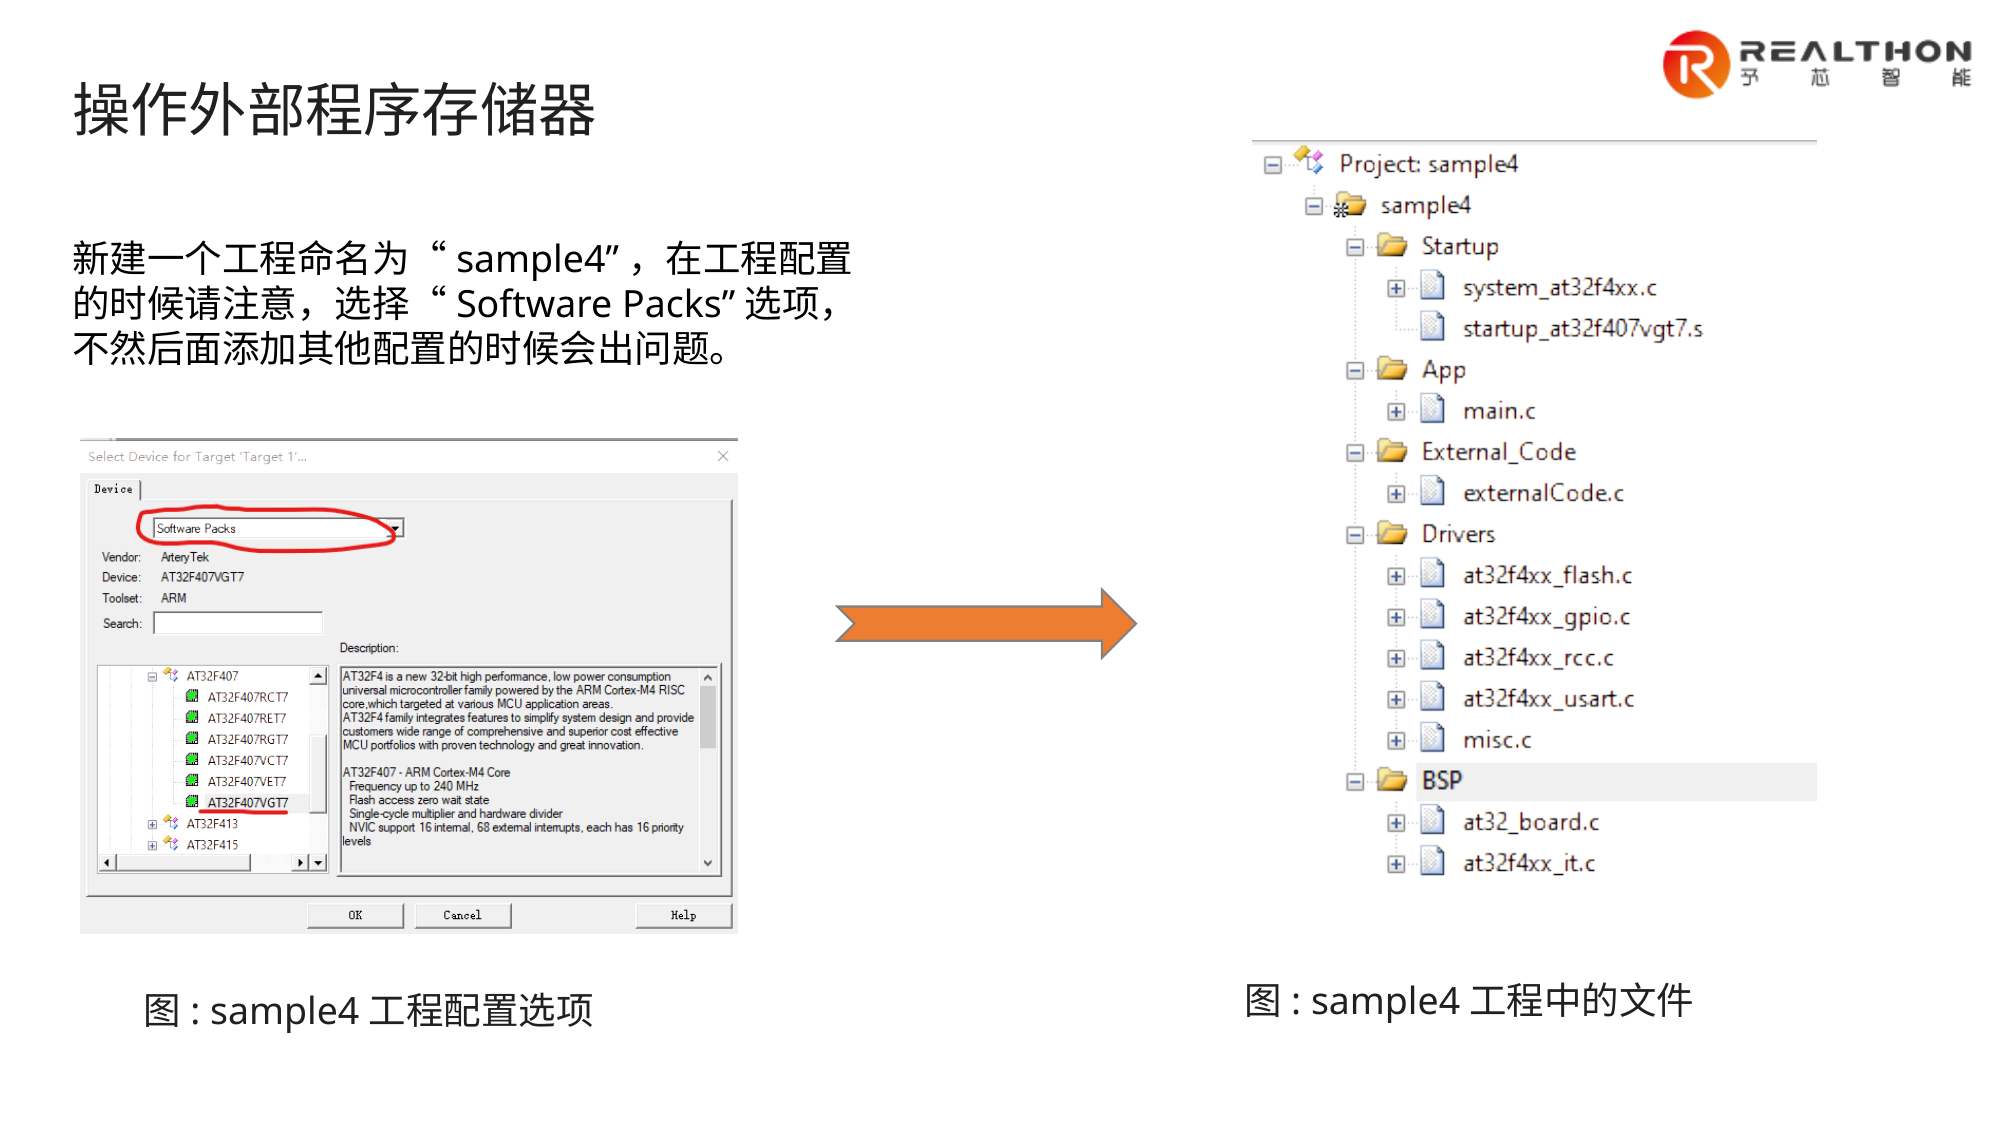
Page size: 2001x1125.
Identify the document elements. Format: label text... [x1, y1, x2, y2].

list 操作外部程序存储器 [57, 56, 1034, 169]
picture [1252, 140, 1817, 946]
picture [1640, 0, 2000, 128]
text_box 新建一个工程命名为“sample4”，在工程配置的时候请注意，选择“Software Packs”选项，不然后面添加其他配置的时候会出问题。 [57, 228, 891, 378]
picture [80, 438, 738, 934]
text_box [834, 586, 1138, 661]
text_box 图: sample4工程中的文件 [1200, 969, 1739, 1030]
text_box 图: sample4工程配置选项 [99, 979, 638, 1040]
